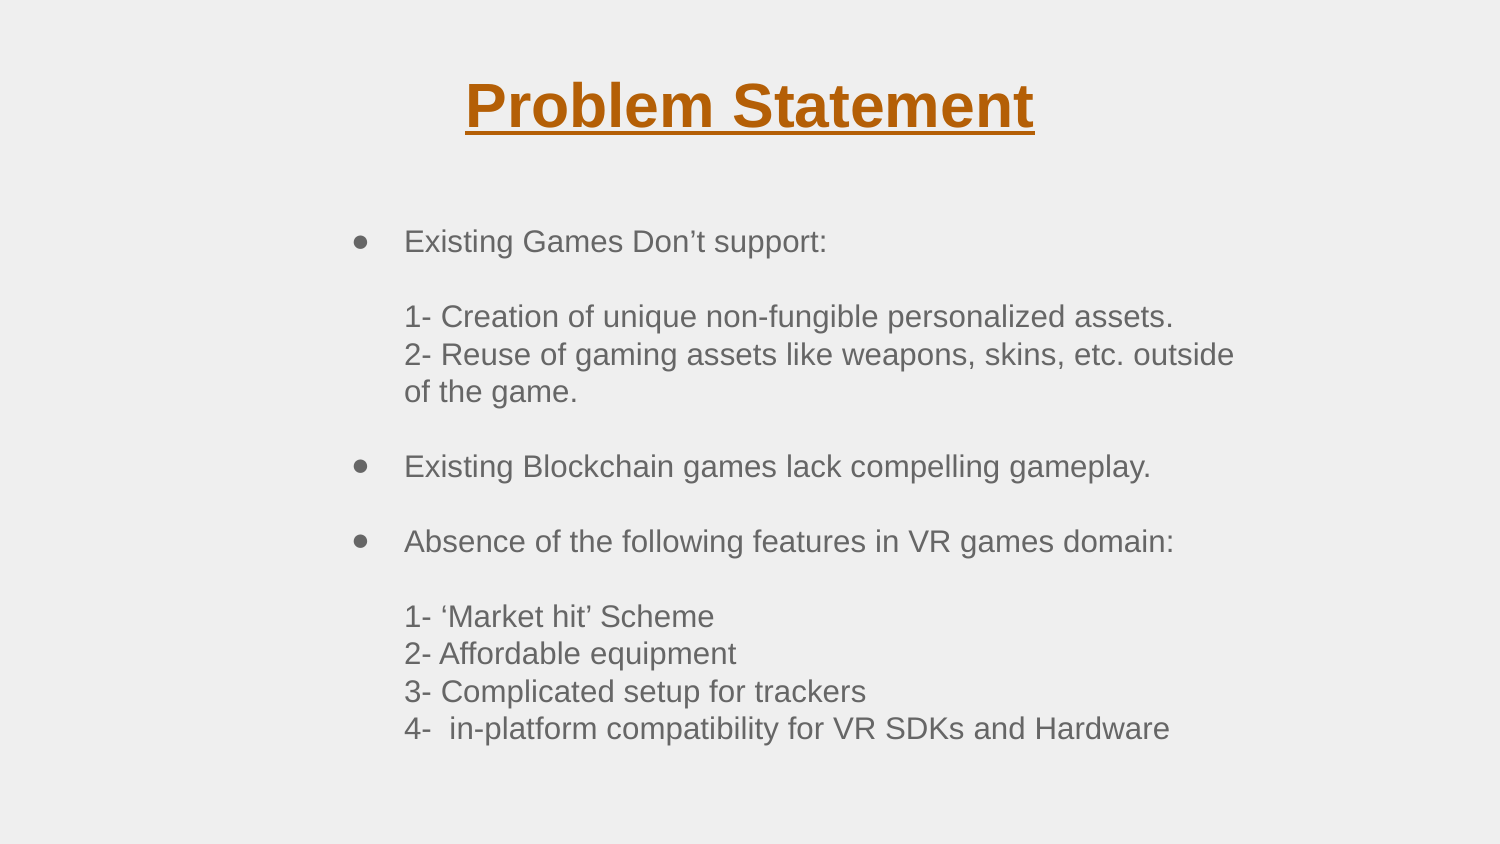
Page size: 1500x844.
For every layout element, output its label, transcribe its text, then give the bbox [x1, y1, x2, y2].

subtitle Problem Statement [51, 39, 1449, 170]
title Existing Games Don’t support: 1- Creation of unique non-fungible personalized assets. 2- Reuse of gaming assets like weapons, skins, etc. outside of the game. Existing Blockchain games lack compelling gameplay. Absence of the following features in VR games domain: 1- ‘Market hit’ Scheme 2- Affordable equipment 3- Complicated setup for trackers 4- in-platform compatibility for VR SDKs and Hardware [239, 170, 1261, 841]
